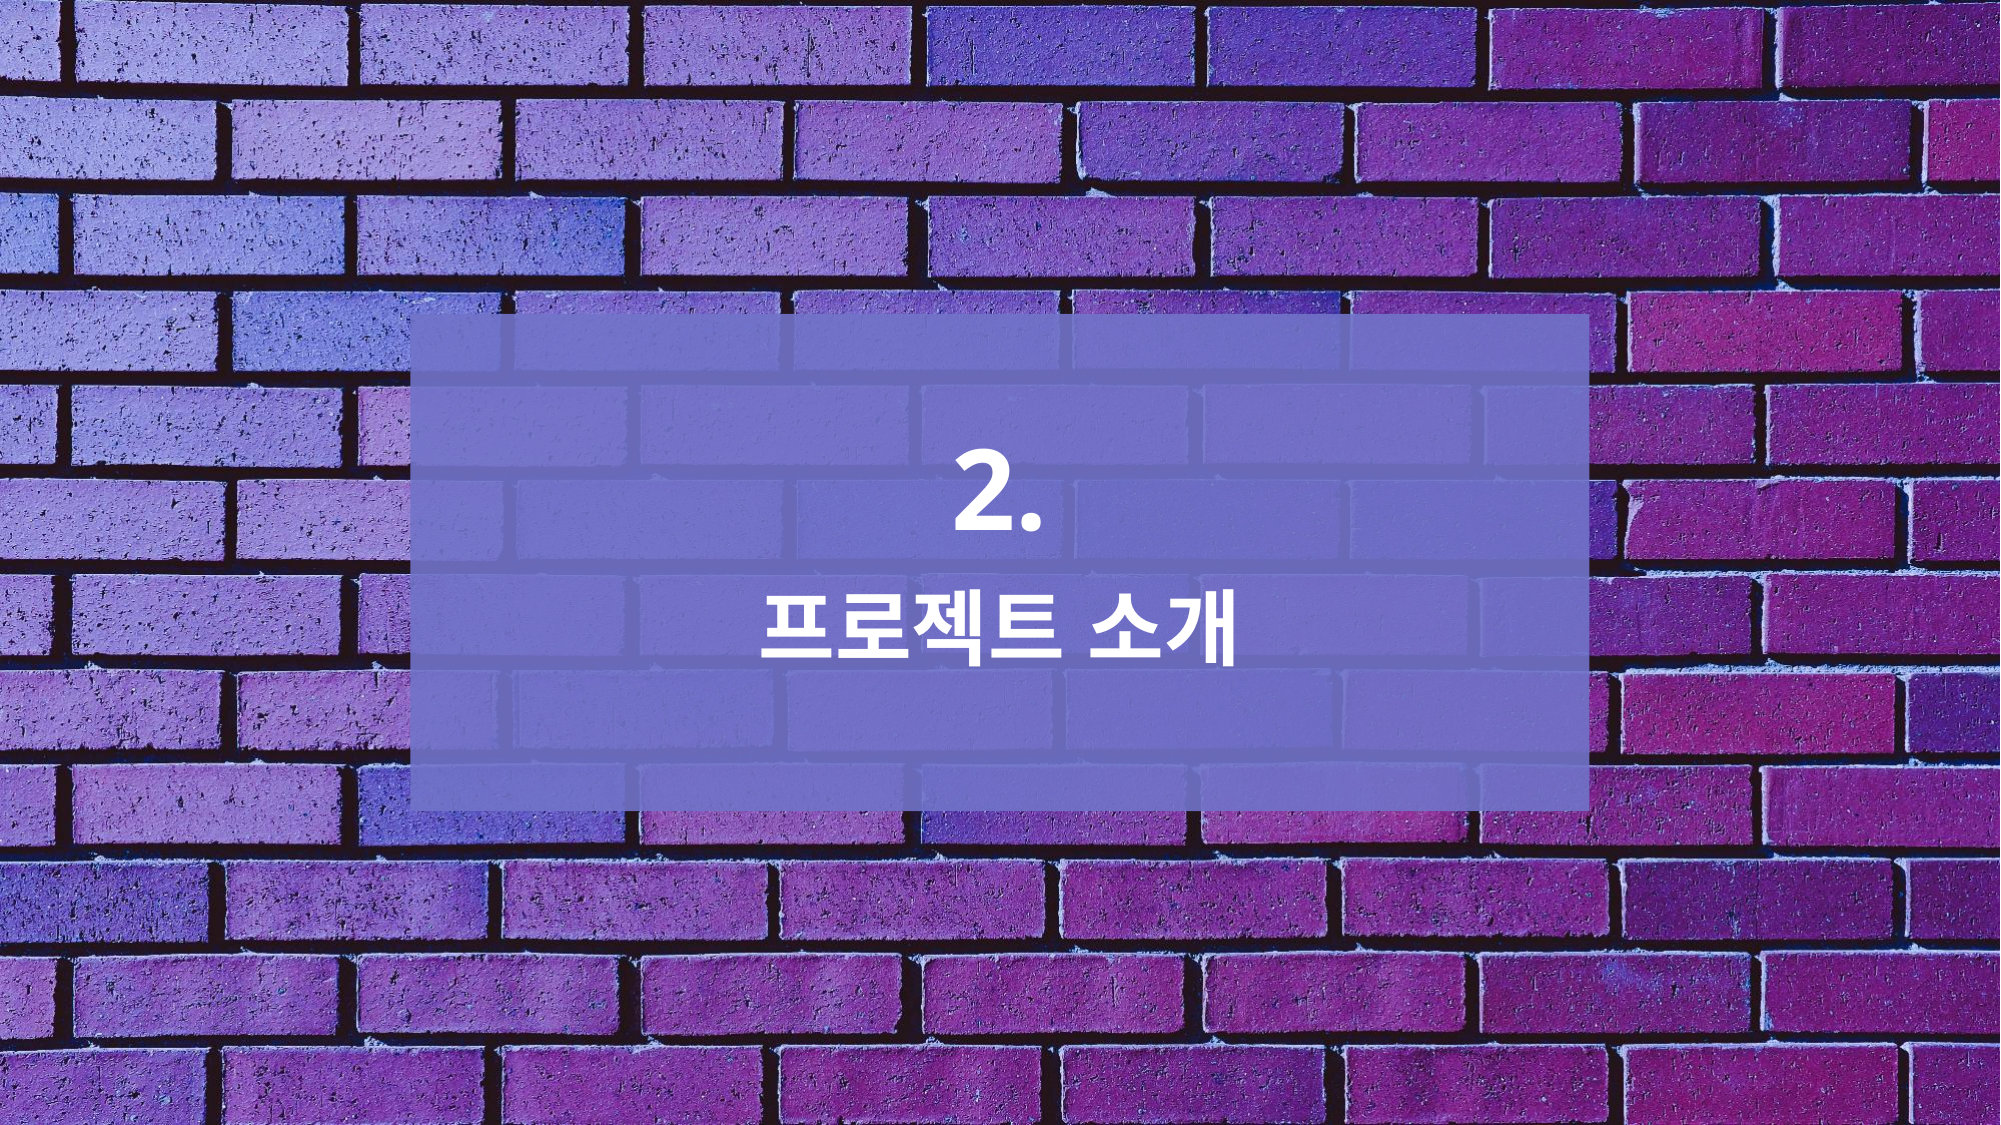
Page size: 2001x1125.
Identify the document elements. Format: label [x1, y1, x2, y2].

text_box [722, 410, 1278, 685]
picture [0, 0, 2000, 1125]
